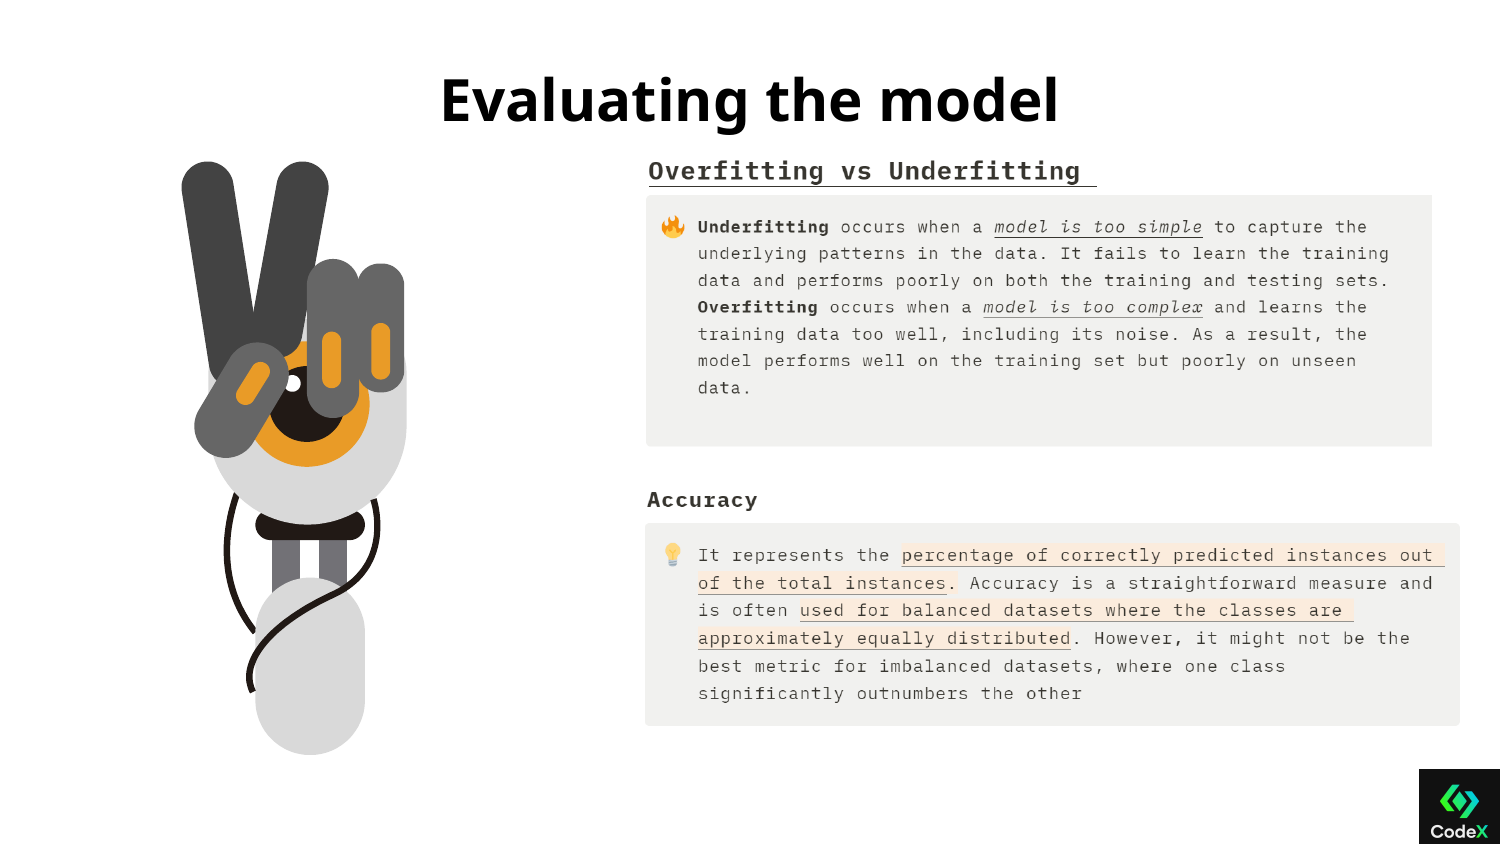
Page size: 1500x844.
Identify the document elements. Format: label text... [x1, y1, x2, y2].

title Evaluating the model [75, 67, 1425, 129]
picture [1419, 769, 1500, 844]
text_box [181, 161, 407, 756]
picture [627, 473, 1482, 736]
picture [643, 151, 1433, 459]
